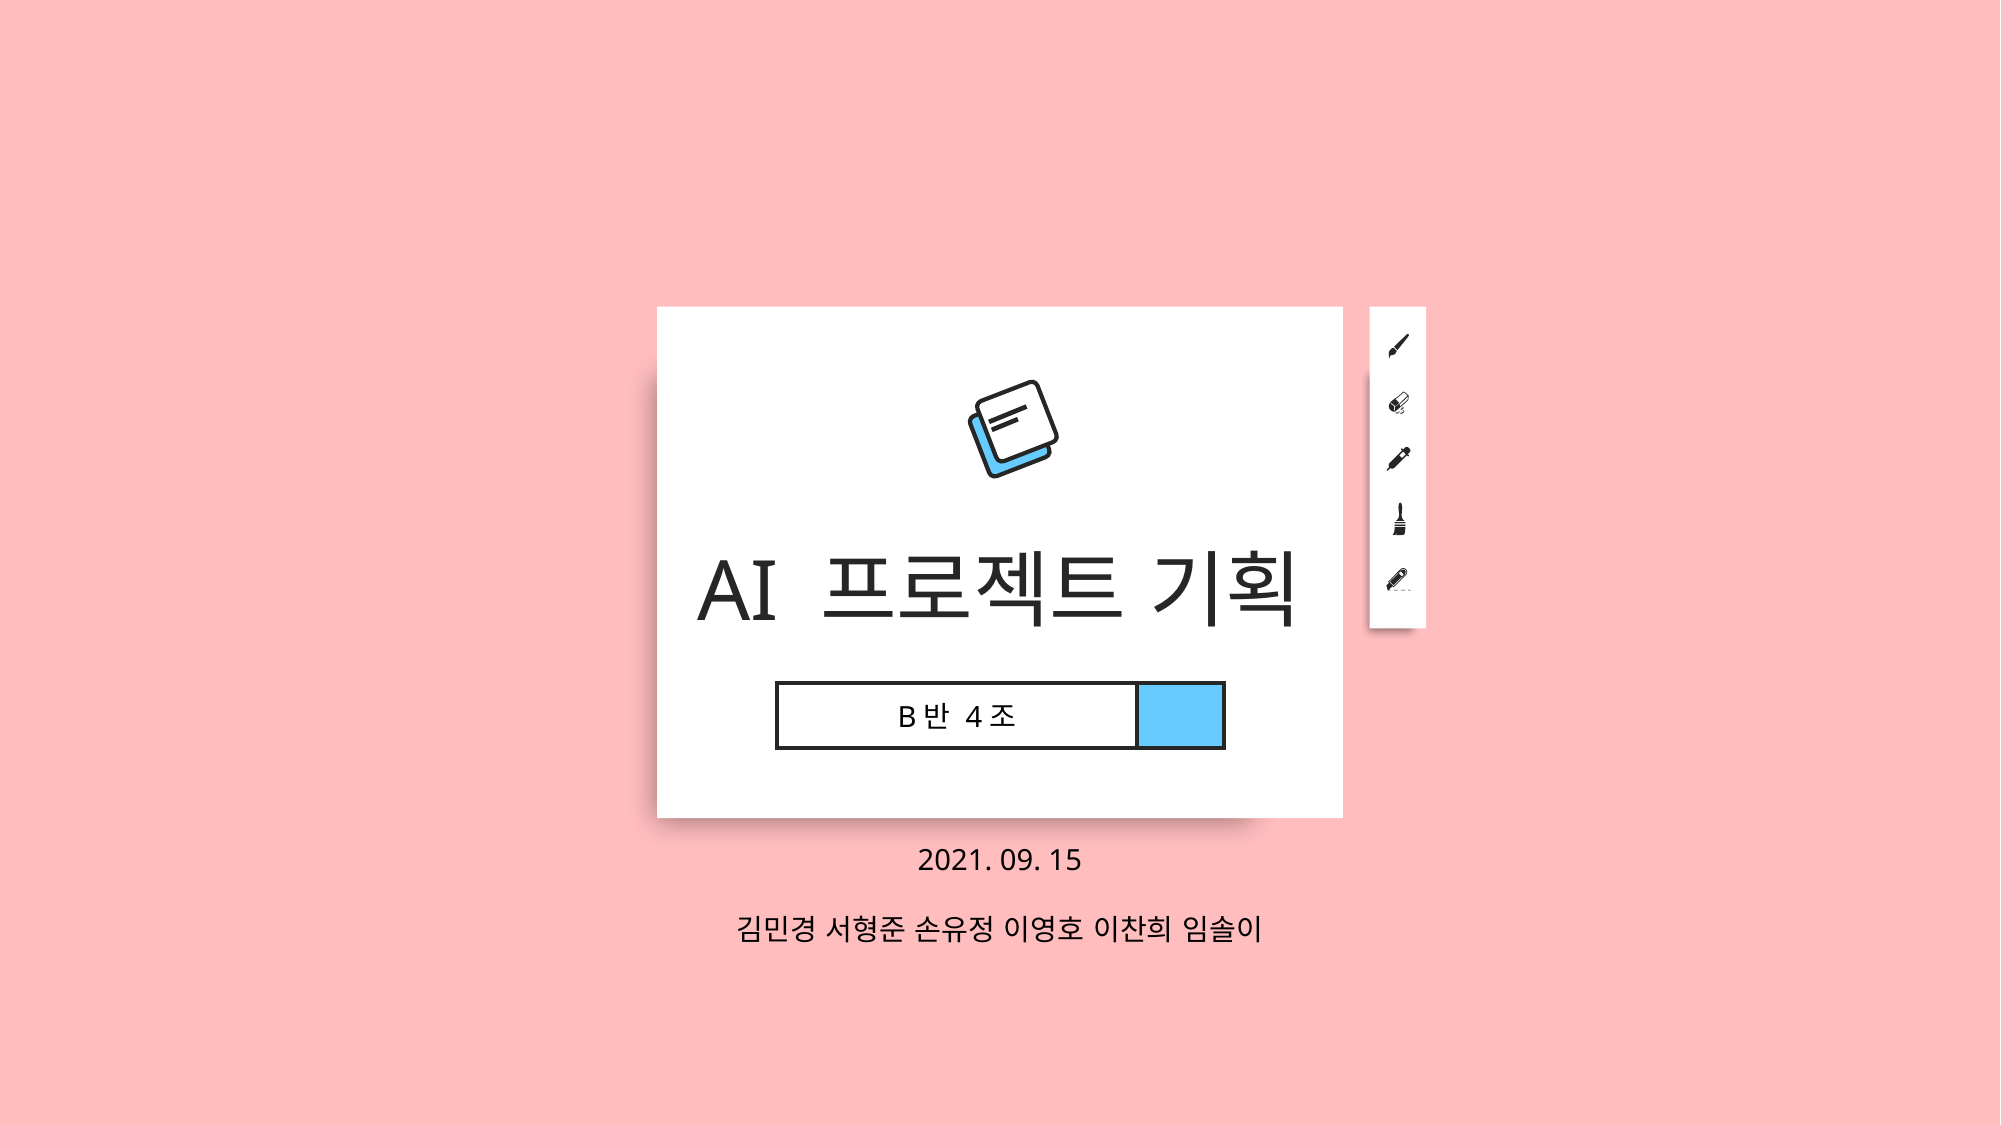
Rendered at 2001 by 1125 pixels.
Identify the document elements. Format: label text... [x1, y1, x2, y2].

text_box [1136, 682, 1225, 749]
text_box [1369, 306, 1427, 629]
text_box B반 4조 [776, 682, 1136, 749]
text_box AI 프로젝트 기획 [656, 306, 1344, 819]
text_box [977, 389, 1050, 469]
text_box 2021. 09. 15 김민경 서형준 손유정 이영호 이찬희 임솔이 [657, 833, 1343, 954]
